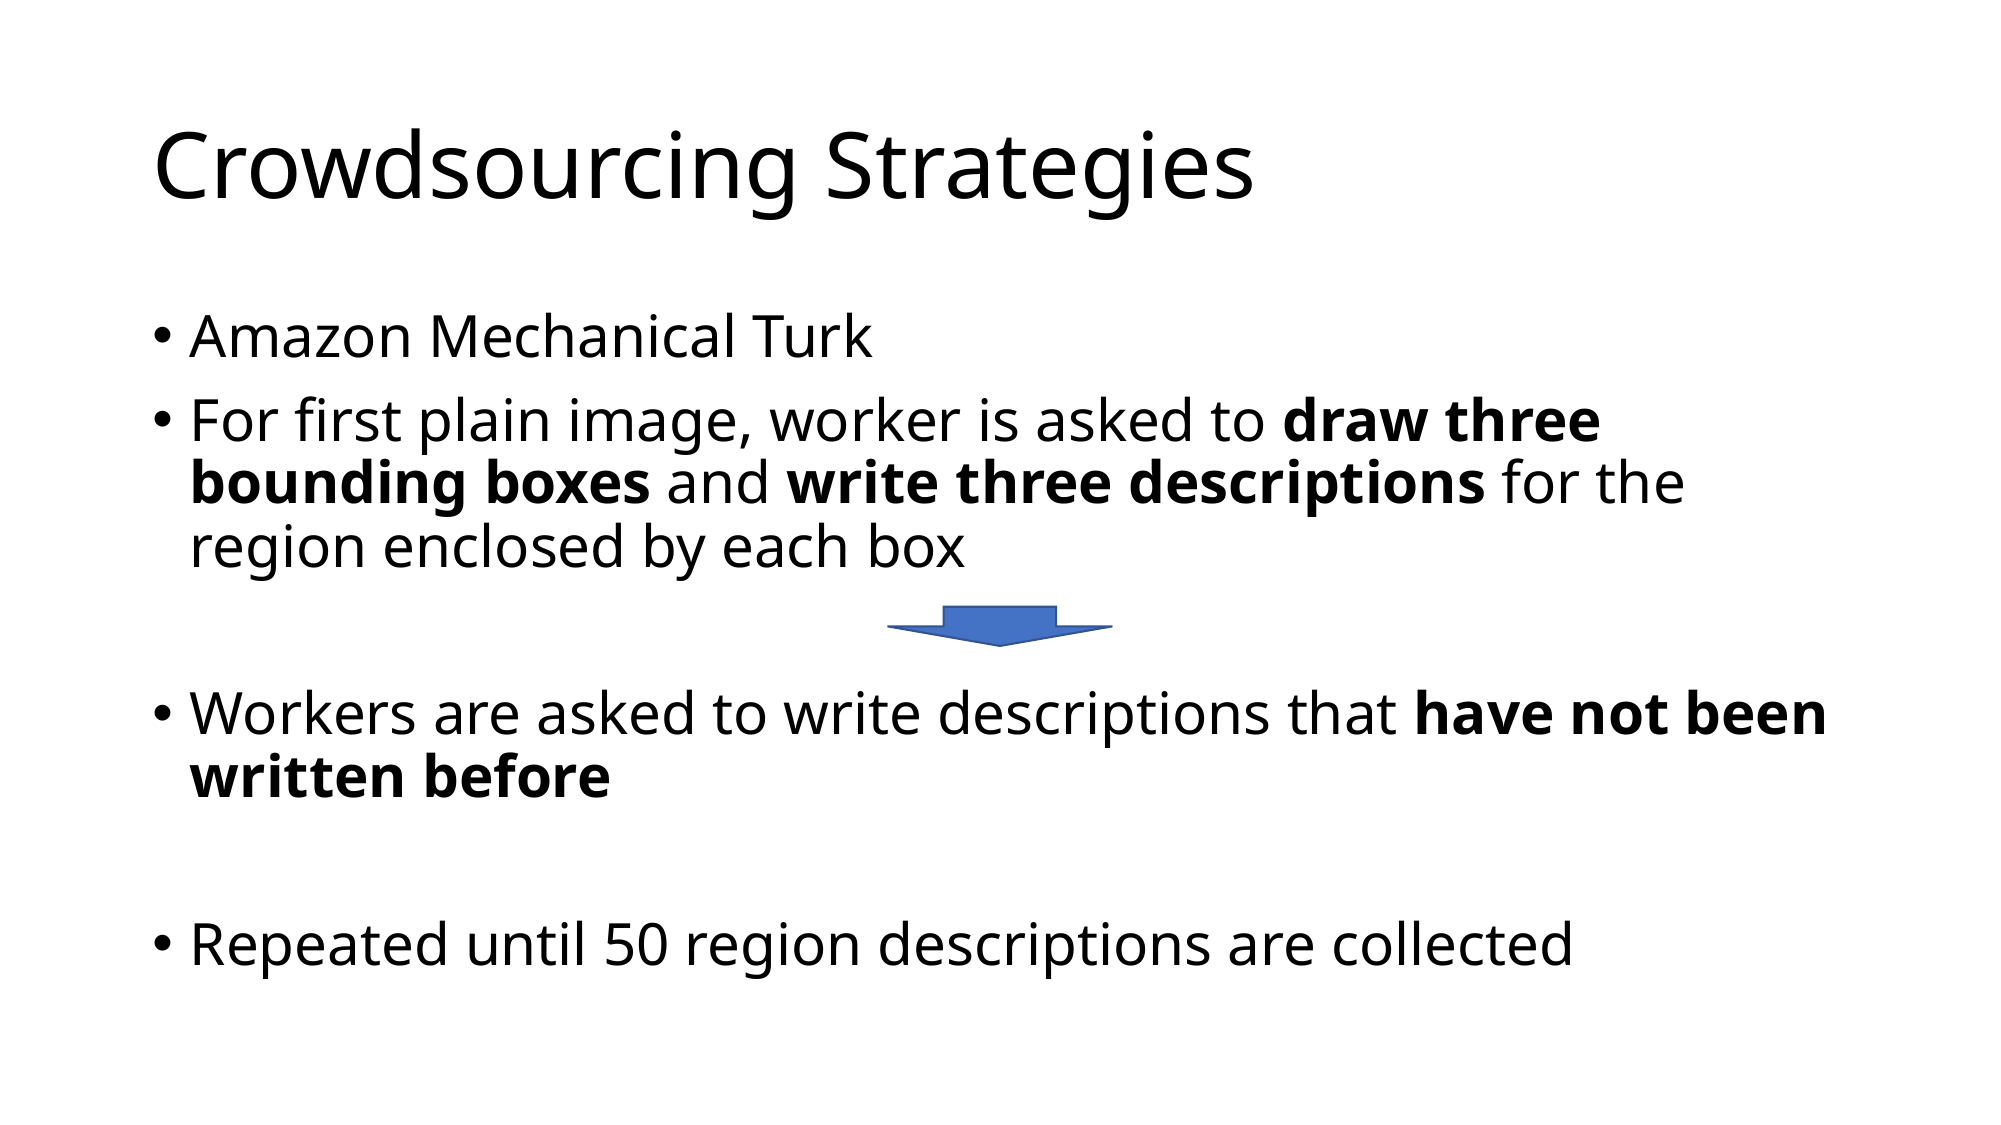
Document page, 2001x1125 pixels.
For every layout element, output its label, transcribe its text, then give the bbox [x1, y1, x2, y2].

title Crowdsourcing Strategies [137, 59, 1863, 278]
text_box [887, 605, 1113, 647]
list Amazon Mechanical Turk For first plain image, worker is asked to draw three bounding boxes and write three descriptions for the region enclosed by each box Workers are asked to write descriptions that have not been written before Repeated until 50 region descriptions are collected [137, 299, 1863, 1014]
